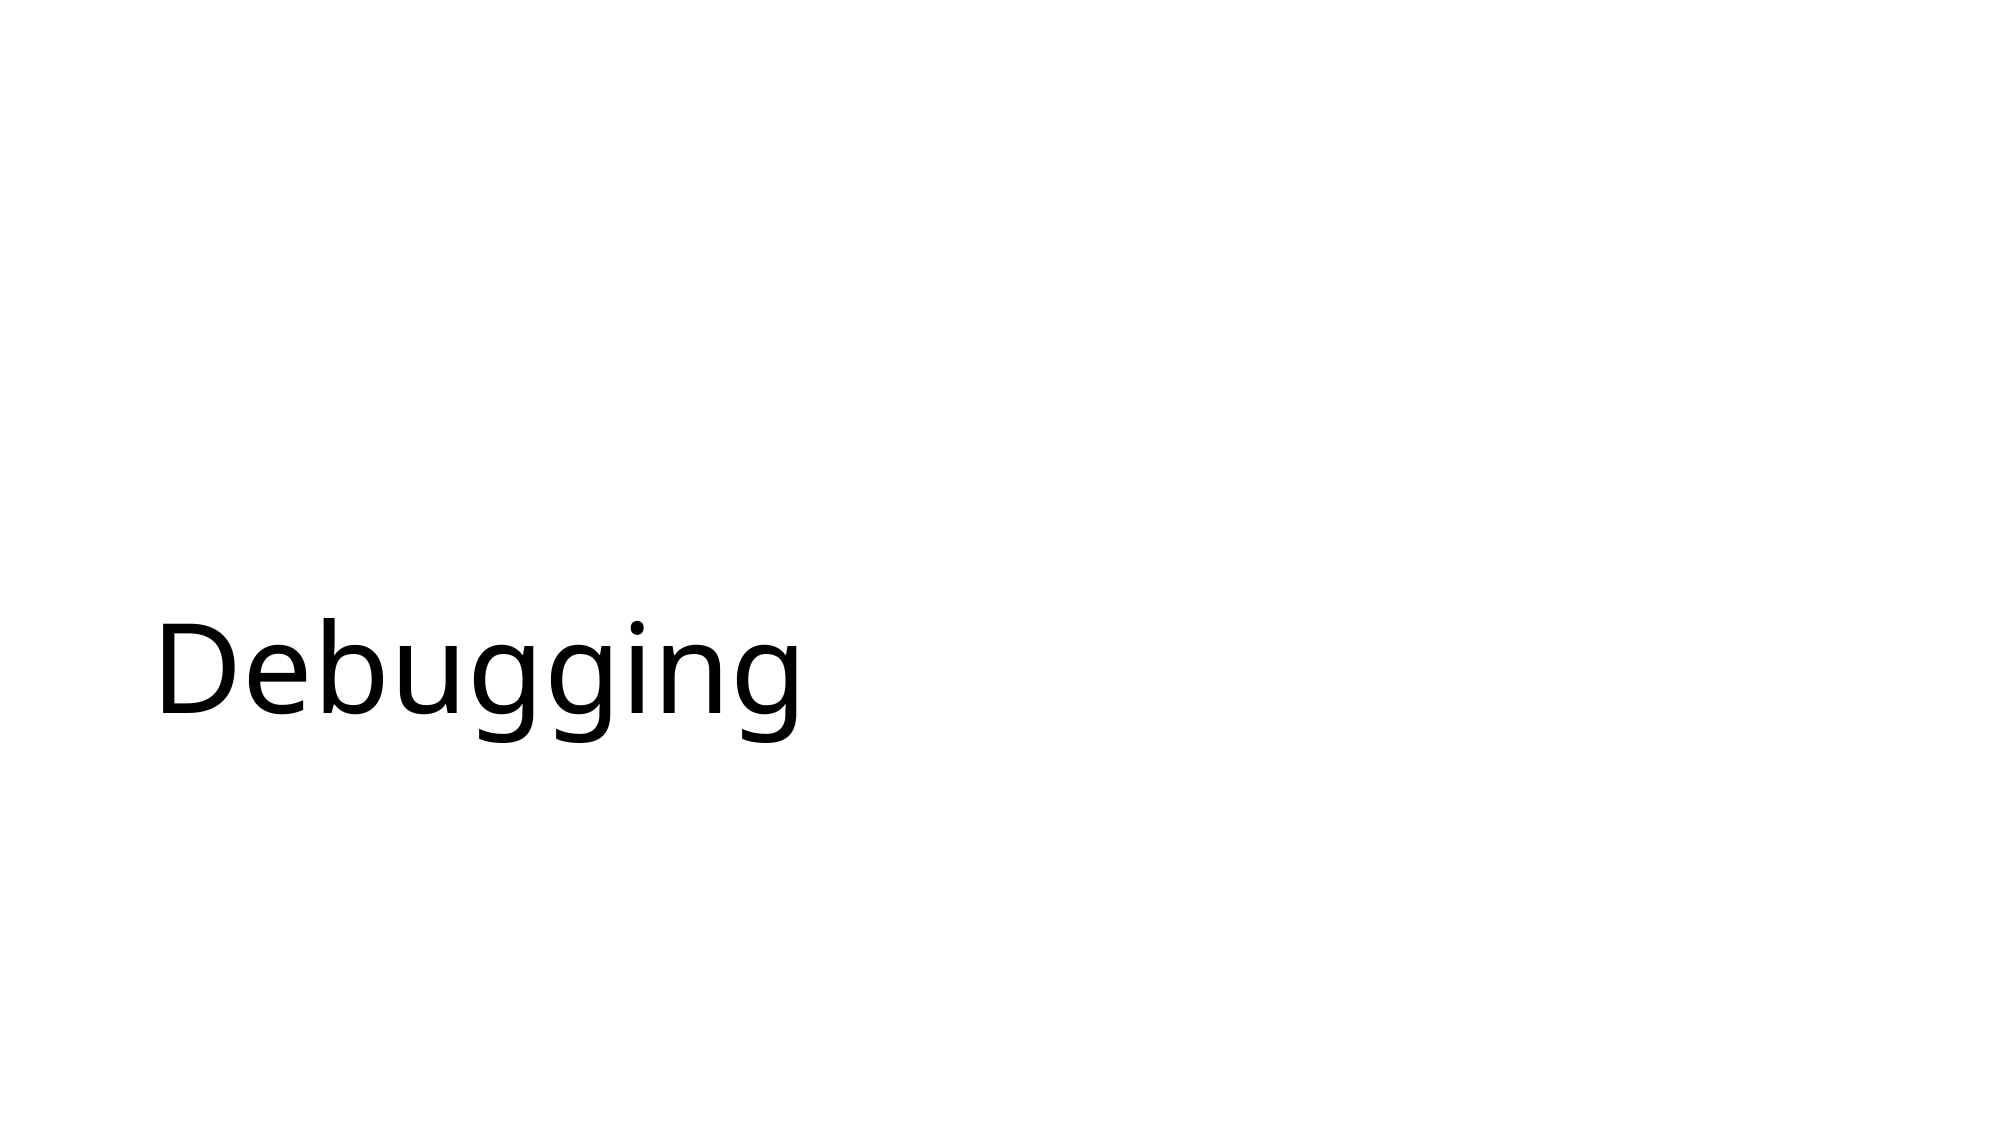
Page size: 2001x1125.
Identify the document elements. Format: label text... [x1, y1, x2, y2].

title Debugging [136, 280, 1862, 749]
